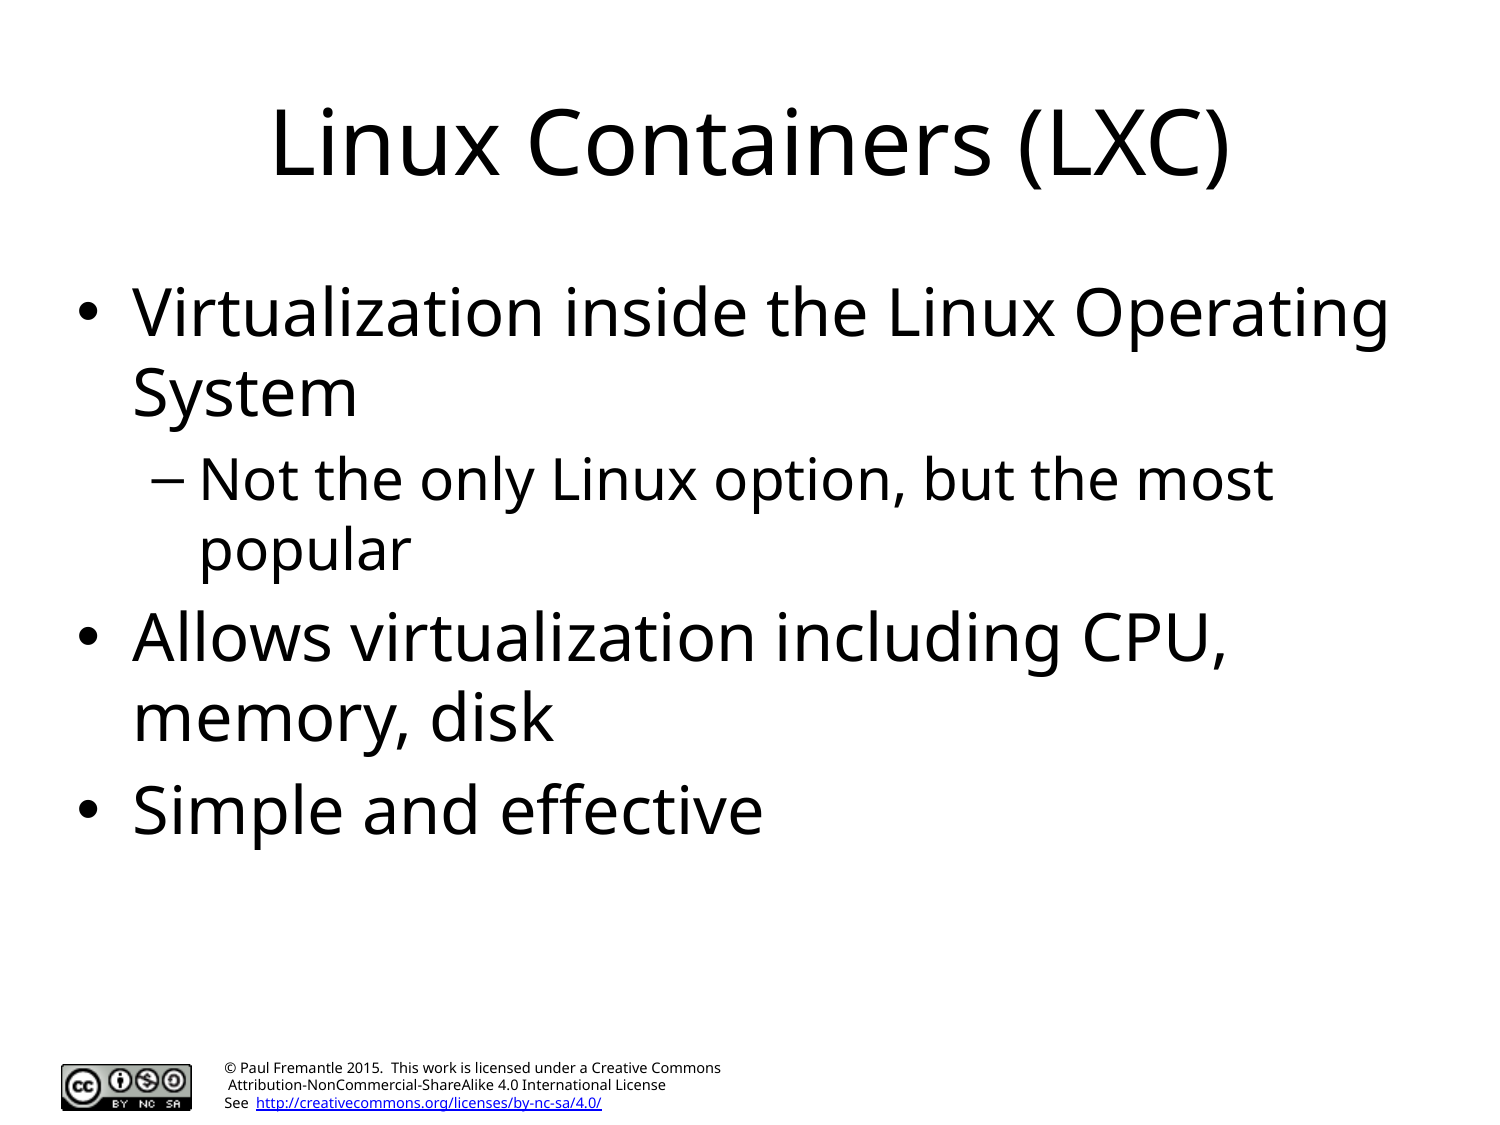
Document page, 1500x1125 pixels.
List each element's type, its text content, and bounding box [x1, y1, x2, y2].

title Linux Containers (LXC) [75, 45, 1425, 233]
picture [61, 1064, 192, 1111]
list Virtualization inside the Linux Operating System Not the only Linux option, but the most popular Allows virtualization including CPU, memory, disk Simple and effective [61, 262, 1412, 1005]
